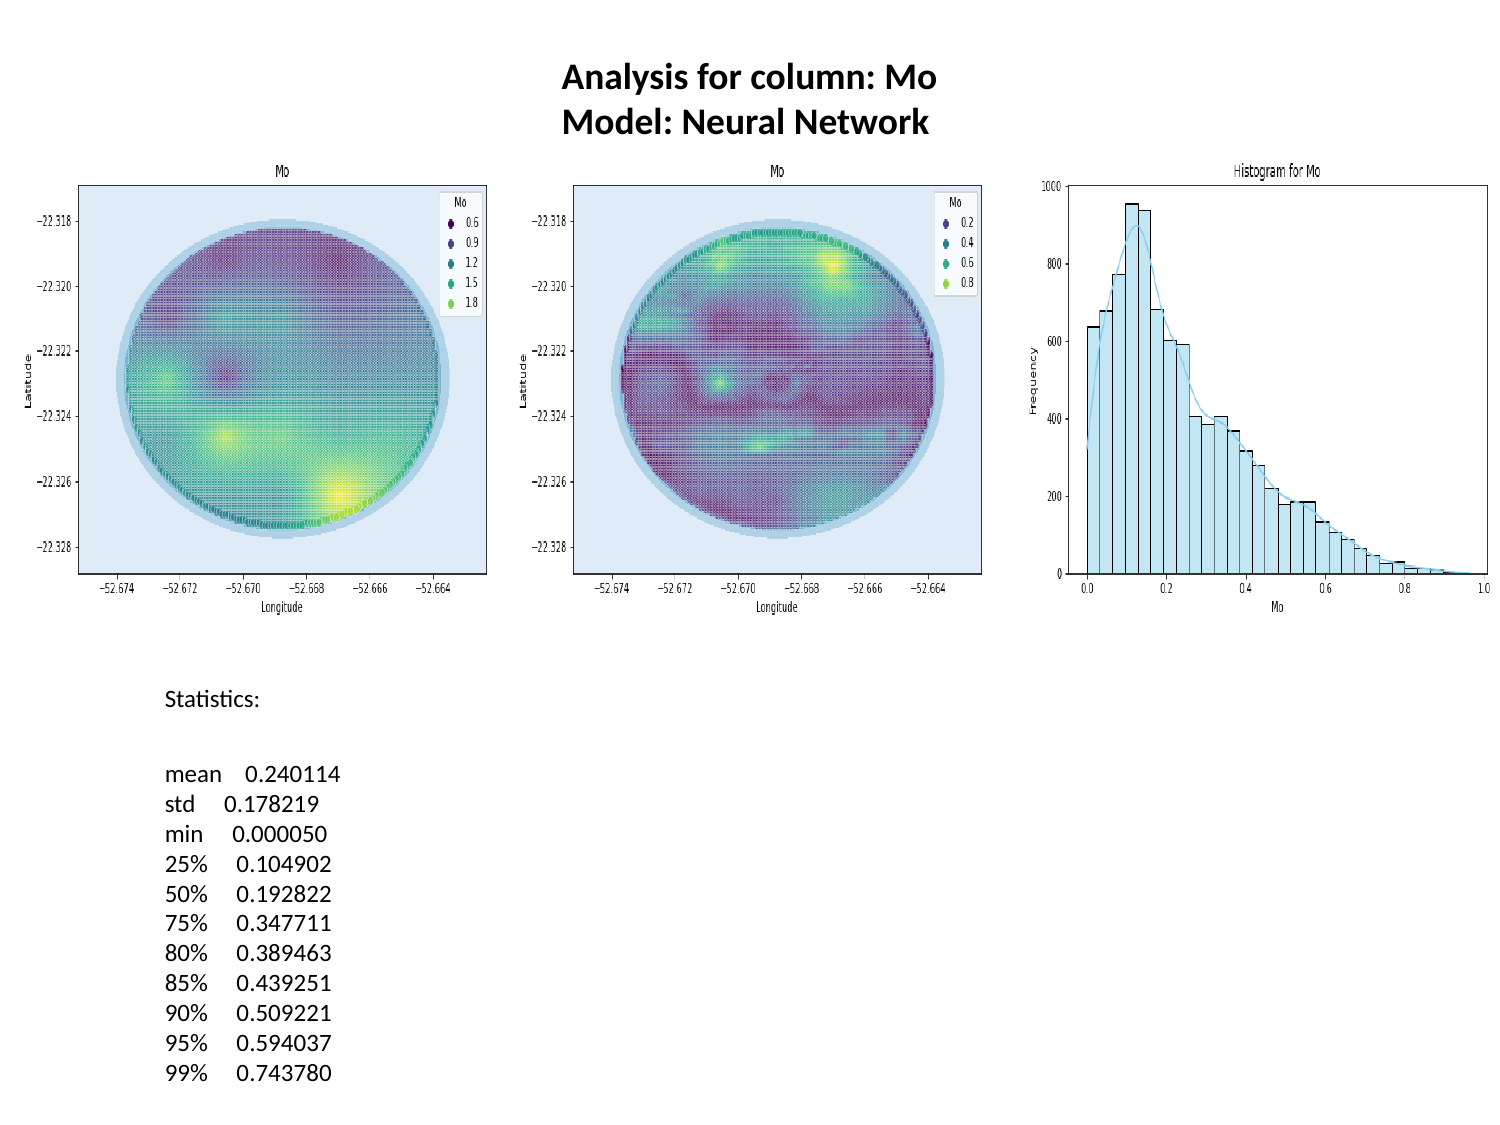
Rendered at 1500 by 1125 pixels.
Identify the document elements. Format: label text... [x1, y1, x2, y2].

text_box Statistics: mean 0.240114 std 0.178219 min 0.000050 25% 0.104902 50% 0.192822 75% 0.347711 80% 0.389463 85% 0.439251 90% 0.509221 95% 0.594037 99% 0.743780 [149, 674, 1500, 1094]
picture [509, 149, 991, 631]
picture [1019, 149, 1500, 631]
text_box Analysis for column: Mo Model: Neural Network [546, 0, 953, 148]
picture [14, 149, 496, 631]
